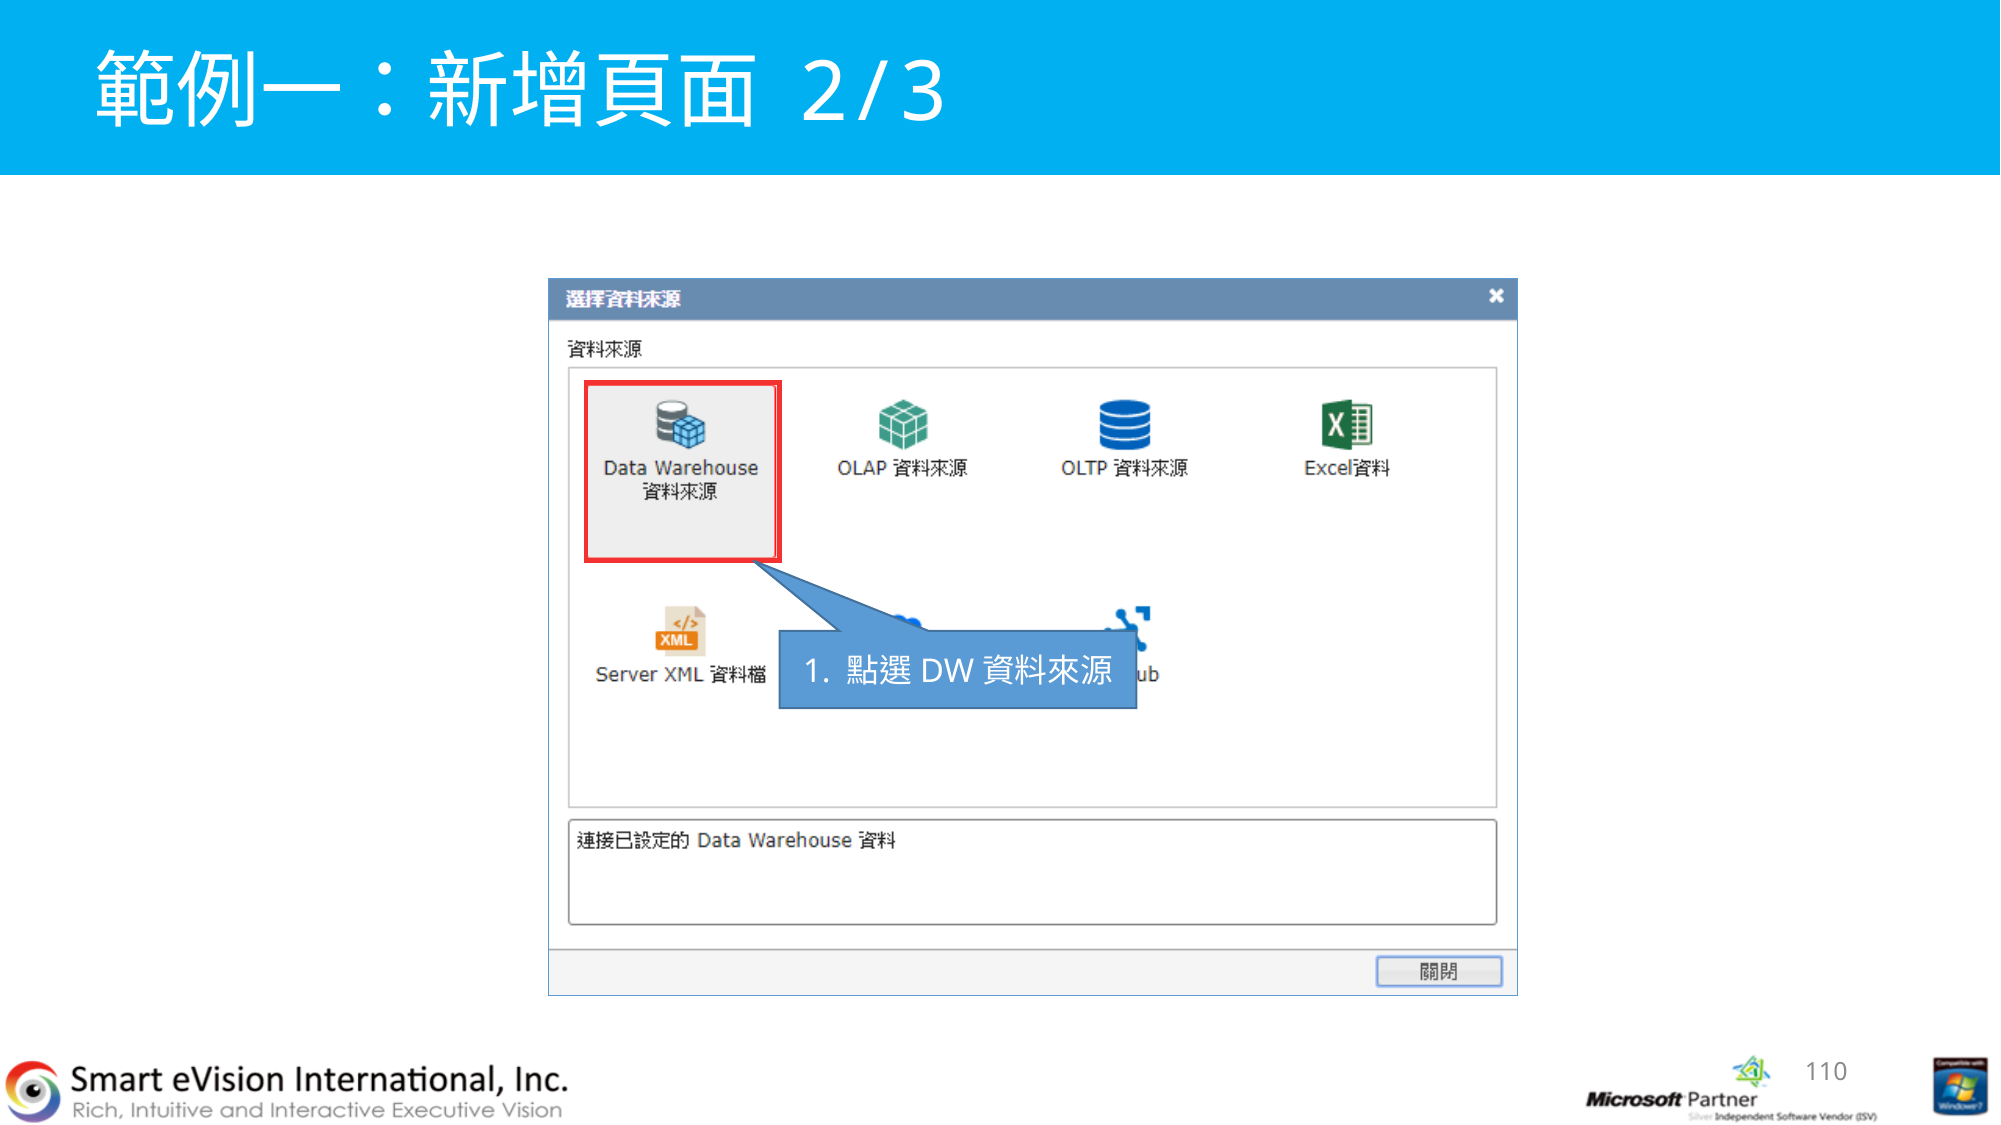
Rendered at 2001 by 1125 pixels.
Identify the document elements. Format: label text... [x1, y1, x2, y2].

picture [548, 278, 1518, 996]
title 範例一：新增頁面 2/3 [78, 29, 1843, 145]
slide_number 110 [1325, 1042, 1863, 1103]
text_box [585, 382, 1137, 709]
